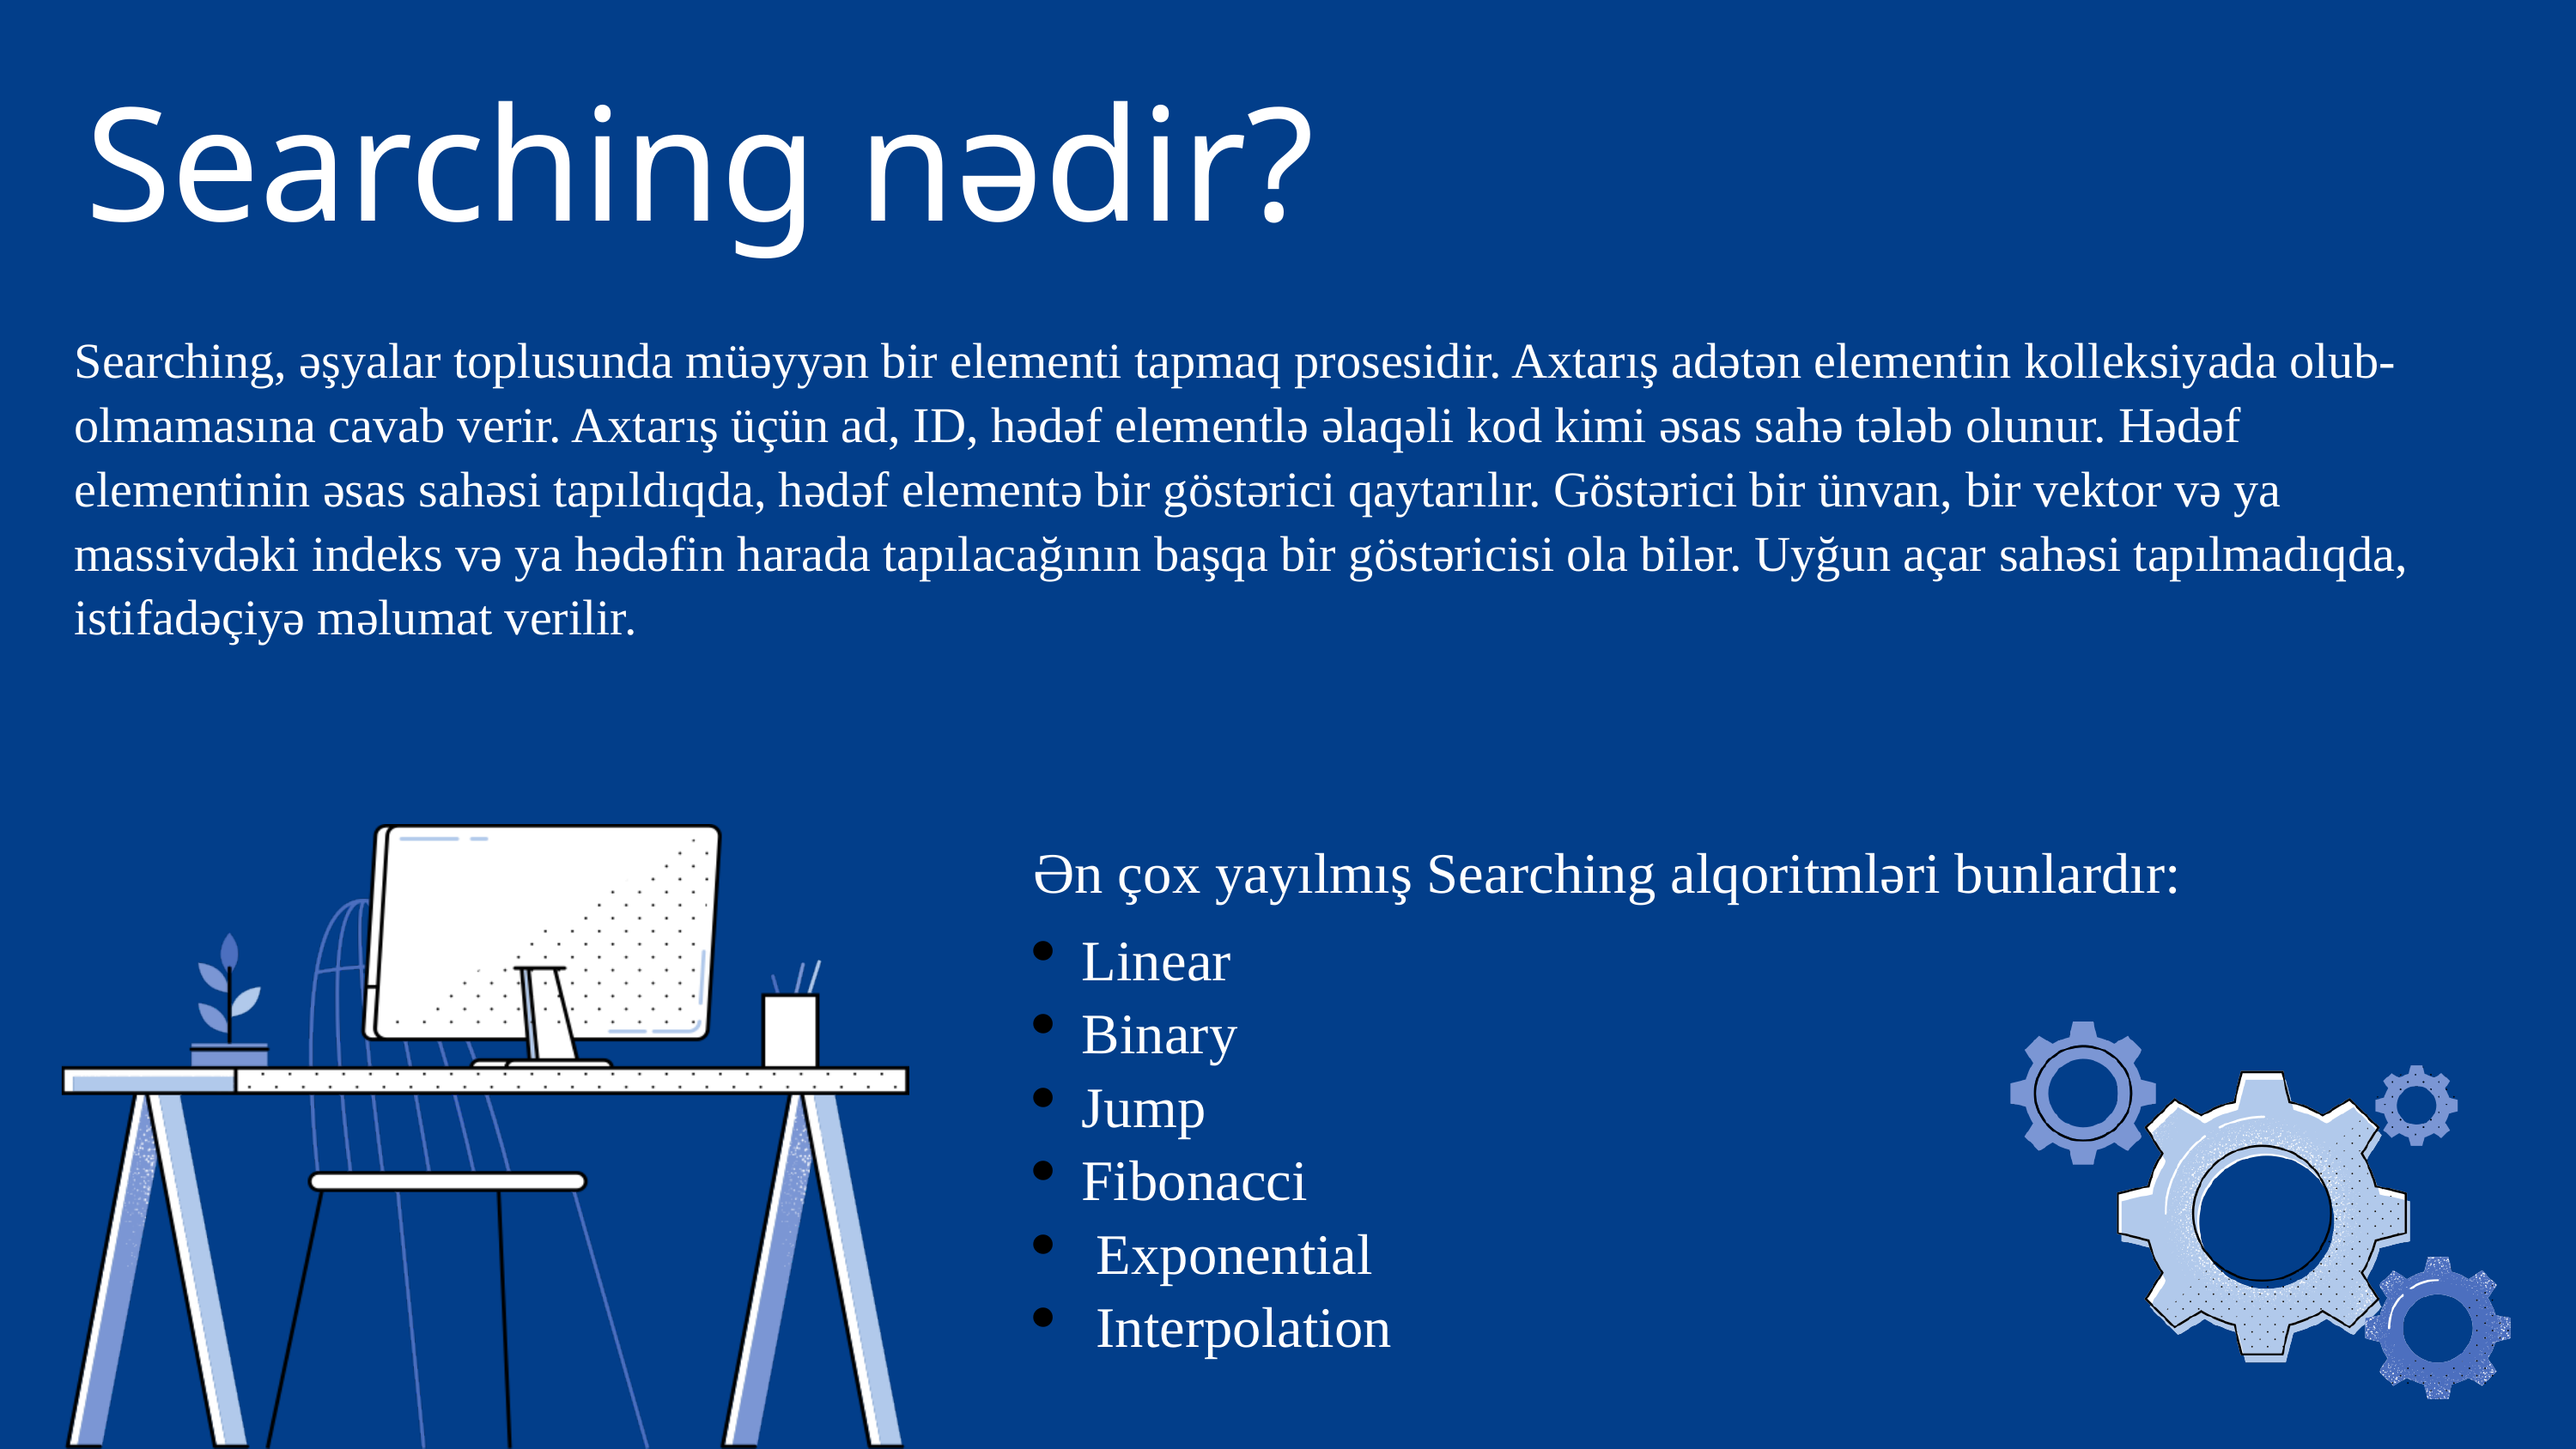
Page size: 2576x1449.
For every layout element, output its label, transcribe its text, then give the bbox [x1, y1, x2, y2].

text_box Ən çox yayılmış Searching alqoritmləri bunlardır: Linear Binary Jump Fibonacci Exponential Interpolation [1020, 824, 2309, 1366]
text_box Searching, əşyalar toplusunda müəyyən bir elementi tapmaq prosesidir. Axtarış adətən elementin kolleksiyada olub-olmamasına cavab verir. Axtarış üçün ad, ID, hədəf elementlə əlaqəli kod kimi əsas sahə tələb olunur. Hədəf elementinin əsas sahəsi tapıldıqda, hədəf elementə bir göstərici qaytarılır. Göstərici bir ünvan, bir vektor və ya massivdəki indeks və ya hədəfin harada tapılacağının başqa bir göstəricisi ola bilər. Uyğun açar sahəsi tapılmadıqda, istifadəçiyə məlumat verilir. [61, 317, 2495, 652]
text_box [61, 824, 909, 1449]
text_box [2010, 1022, 2511, 1399]
text_box Searching nədir? [0, 64, 1400, 253]
